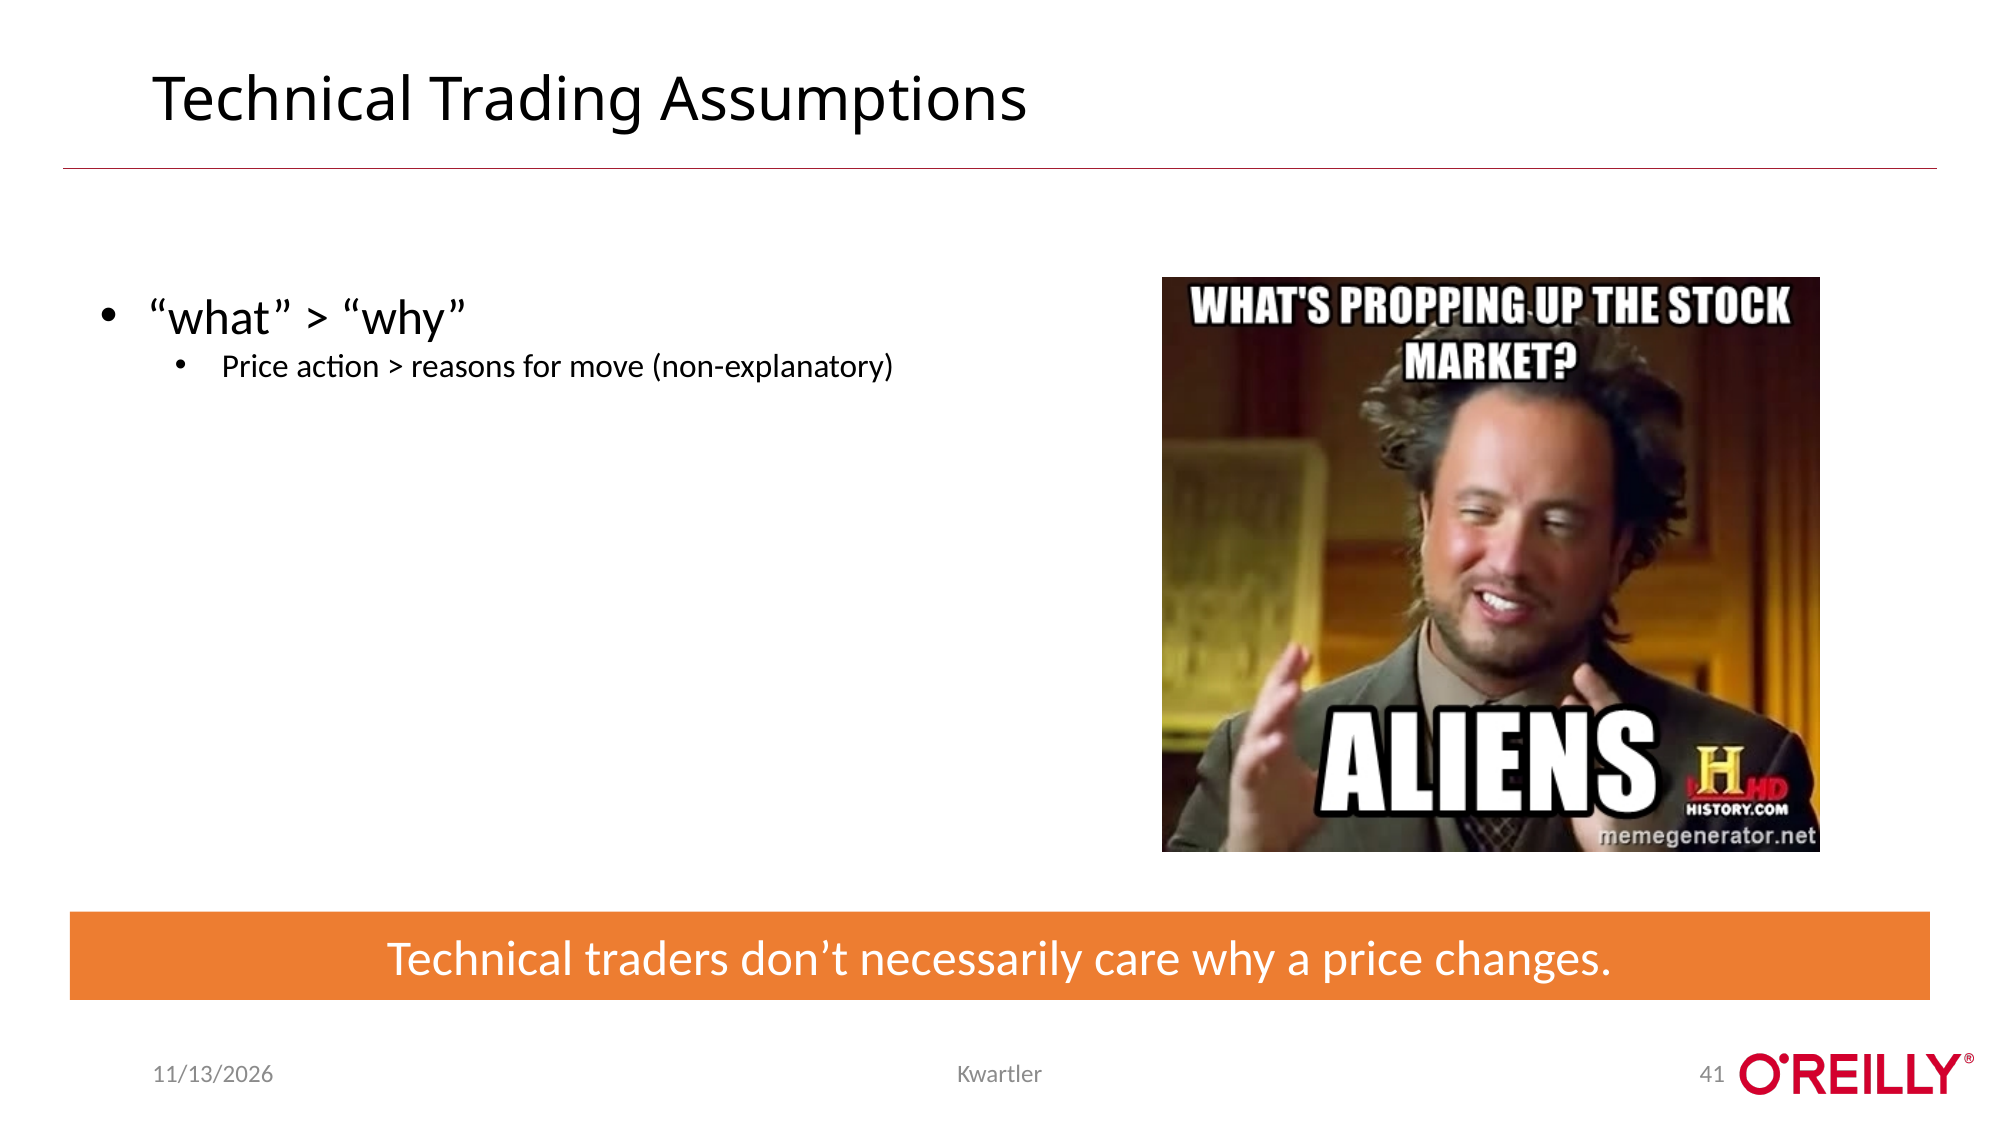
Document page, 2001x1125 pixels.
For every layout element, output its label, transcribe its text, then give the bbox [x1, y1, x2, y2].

title Technical Trading Assumptions [137, 59, 1863, 142]
footer Kwartler [662, 1042, 1338, 1103]
text_box Technical traders don’t necessarily care why a price changes. [69, 911, 1931, 1001]
text_box “what” > “why” Price action > reasons for move (non-explanatory) [85, 277, 1090, 452]
text_box 41 [1412, 1042, 1741, 1103]
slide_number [137, 1042, 588, 1103]
picture [1162, 277, 1820, 852]
picture [1741, 1050, 1975, 1096]
